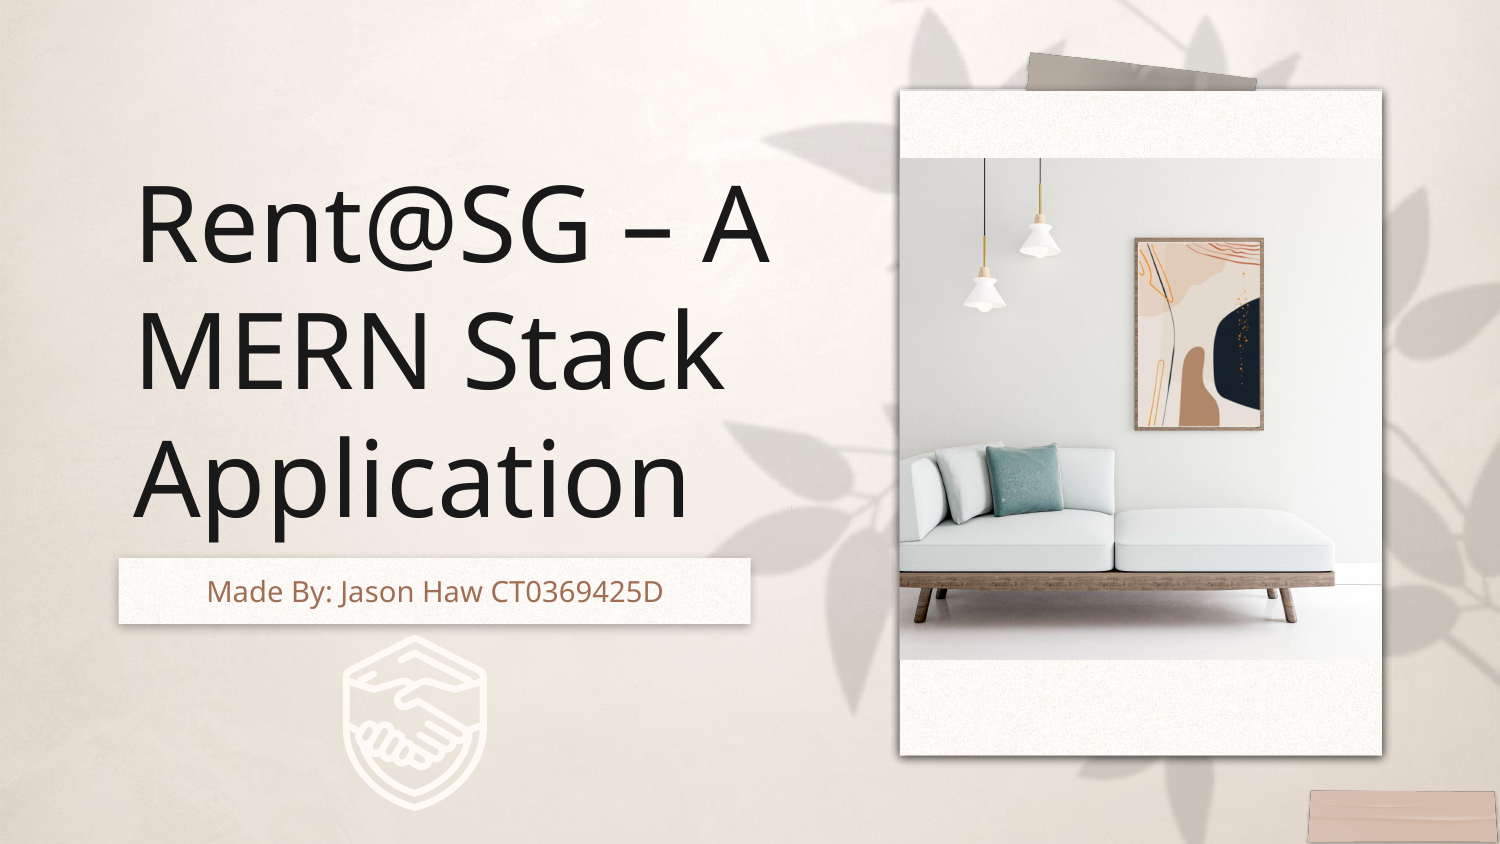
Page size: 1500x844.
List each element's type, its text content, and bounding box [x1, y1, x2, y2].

text_box [342, 635, 487, 811]
title Rent@SG – A MERN Stack Application [118, 120, 856, 574]
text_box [899, 91, 1383, 755]
picture [0, 0, 1500, 844]
